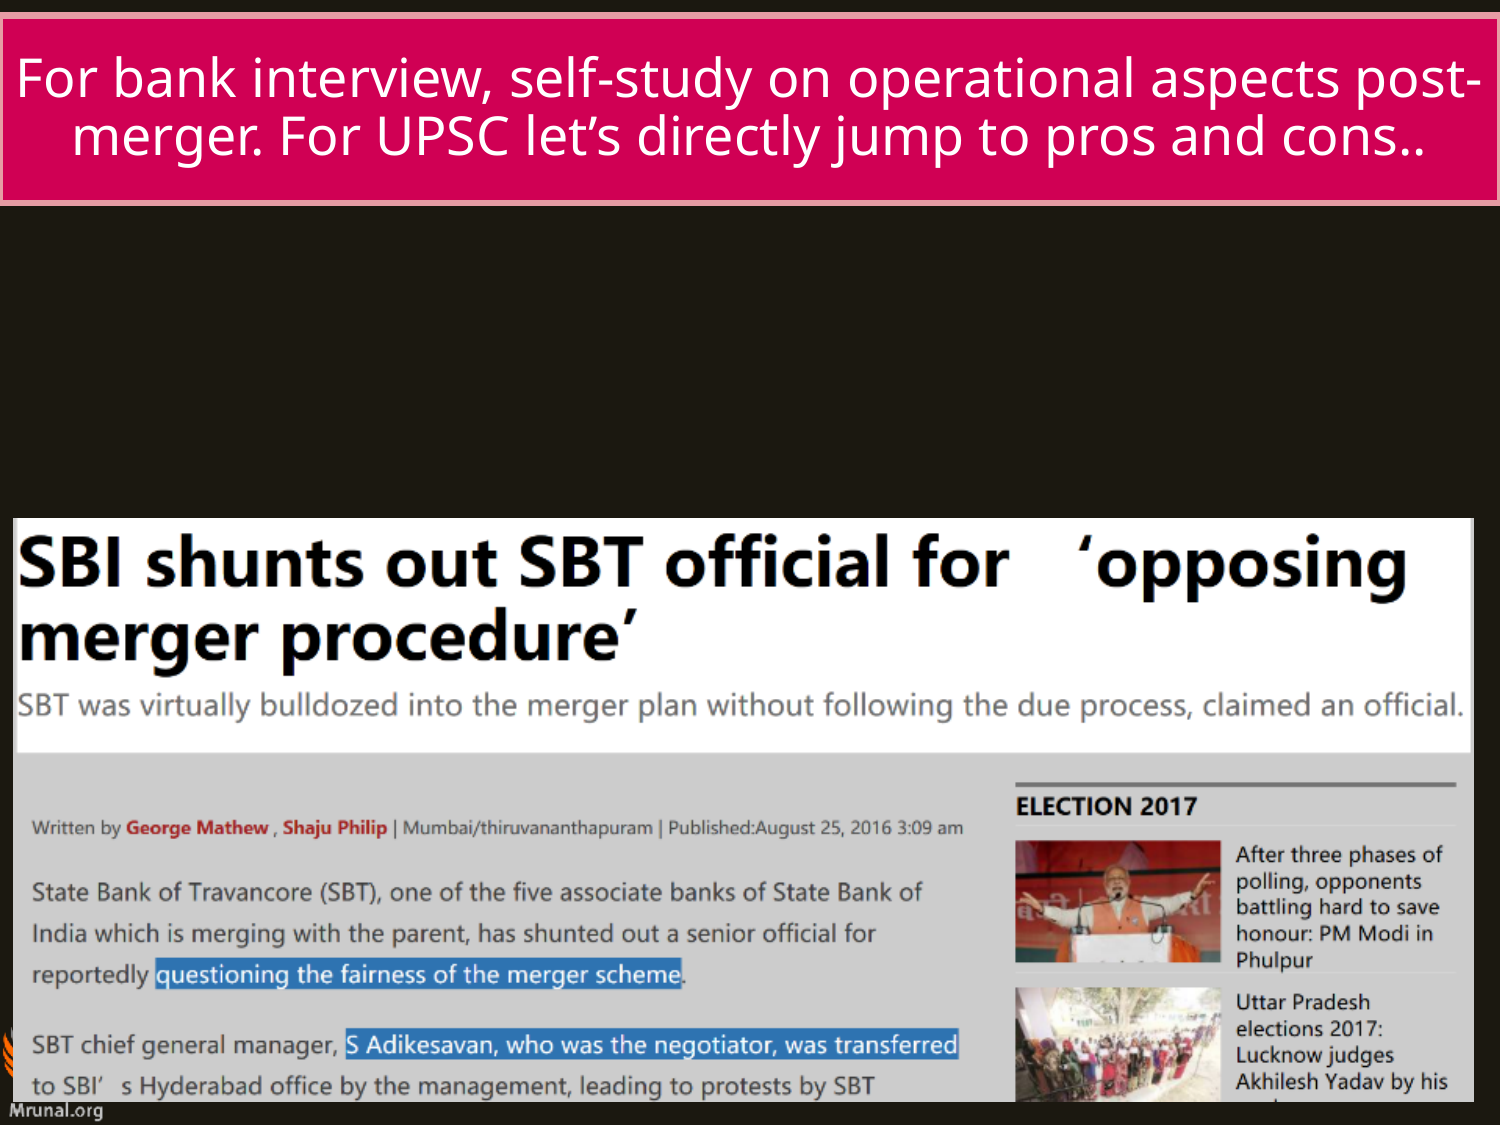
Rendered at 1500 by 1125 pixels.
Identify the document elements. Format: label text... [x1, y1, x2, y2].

title For bank interview, self-study on operational aspects post-merger. For UPSC let’s directly jump to pros and cons.. [0, 12, 1500, 206]
picture [0, 518, 1474, 1125]
